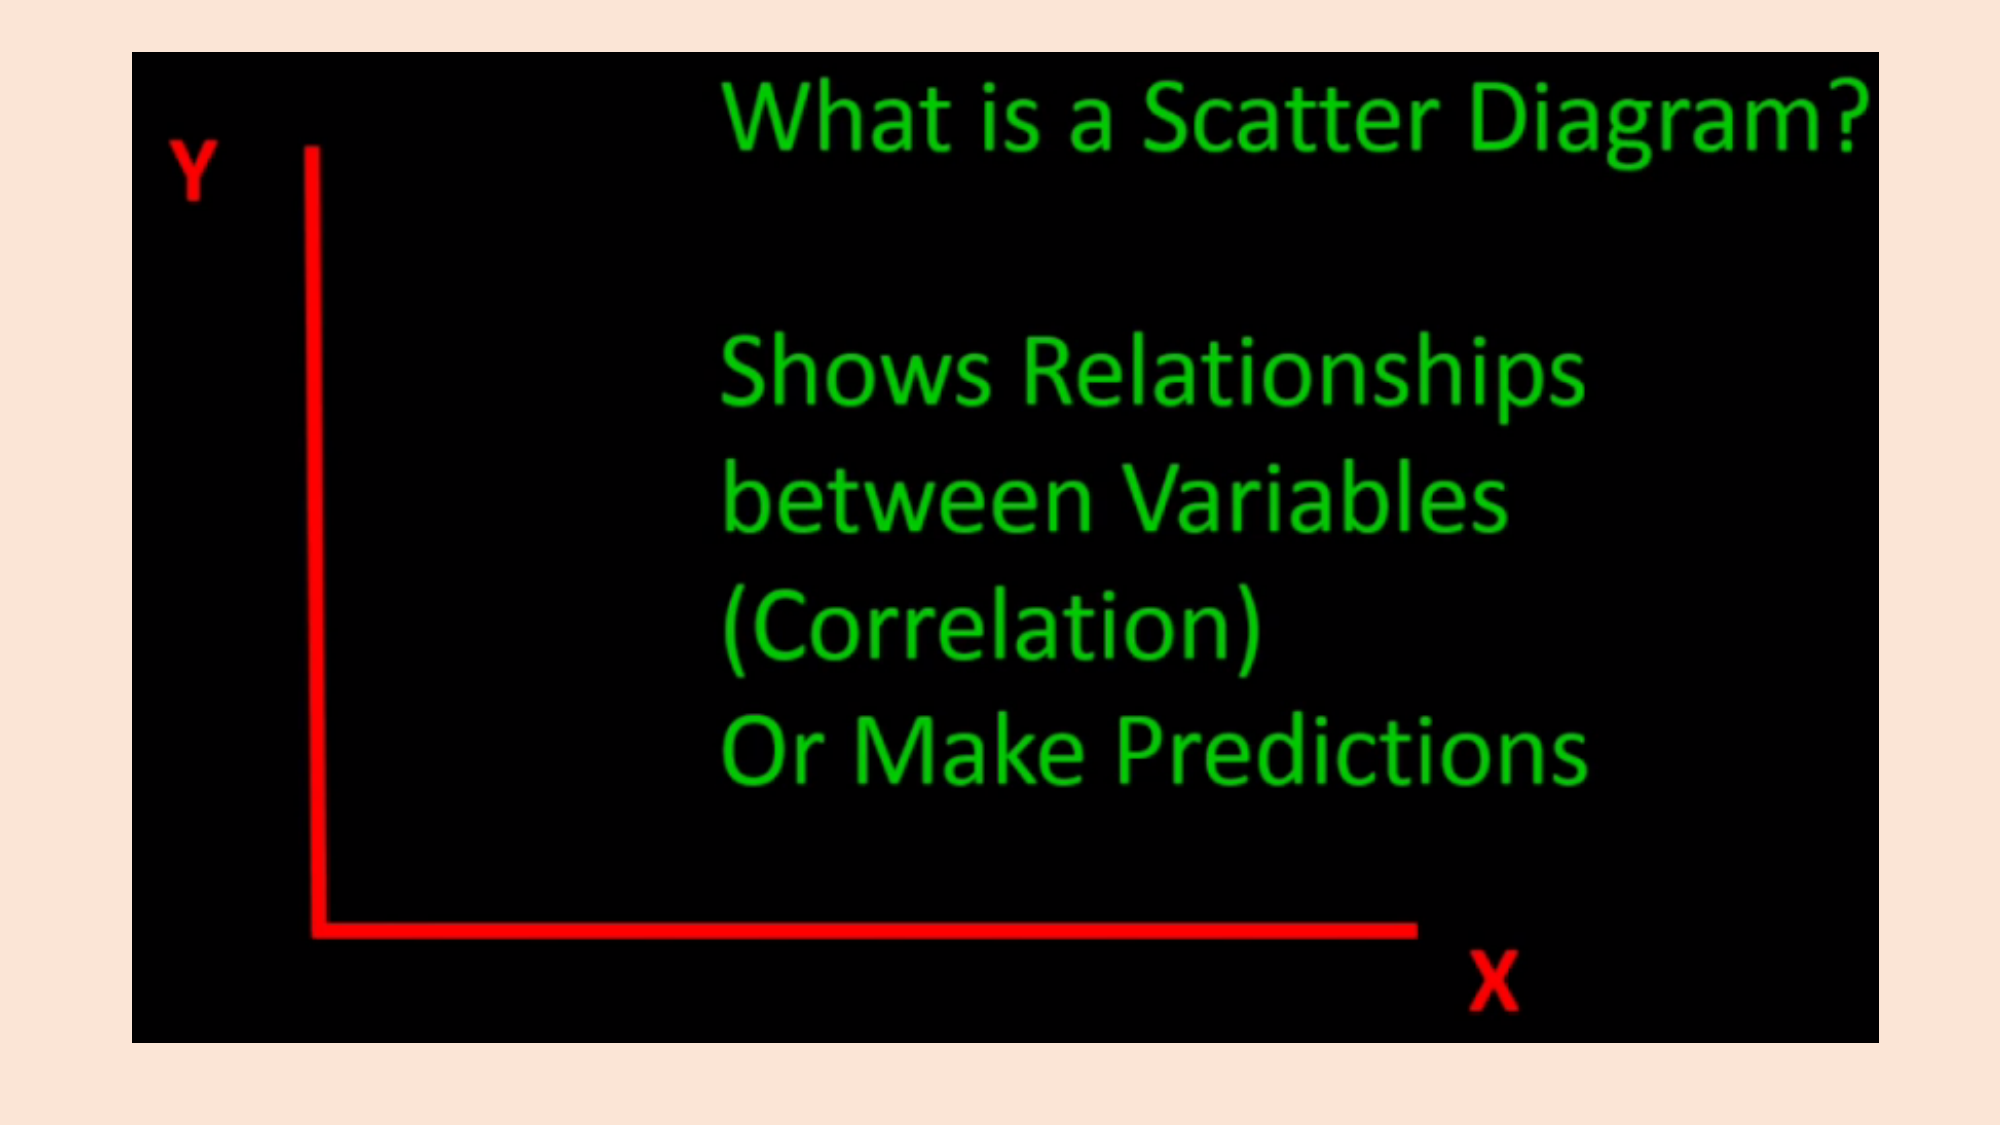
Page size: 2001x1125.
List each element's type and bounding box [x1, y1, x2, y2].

picture [132, 52, 1879, 1043]
